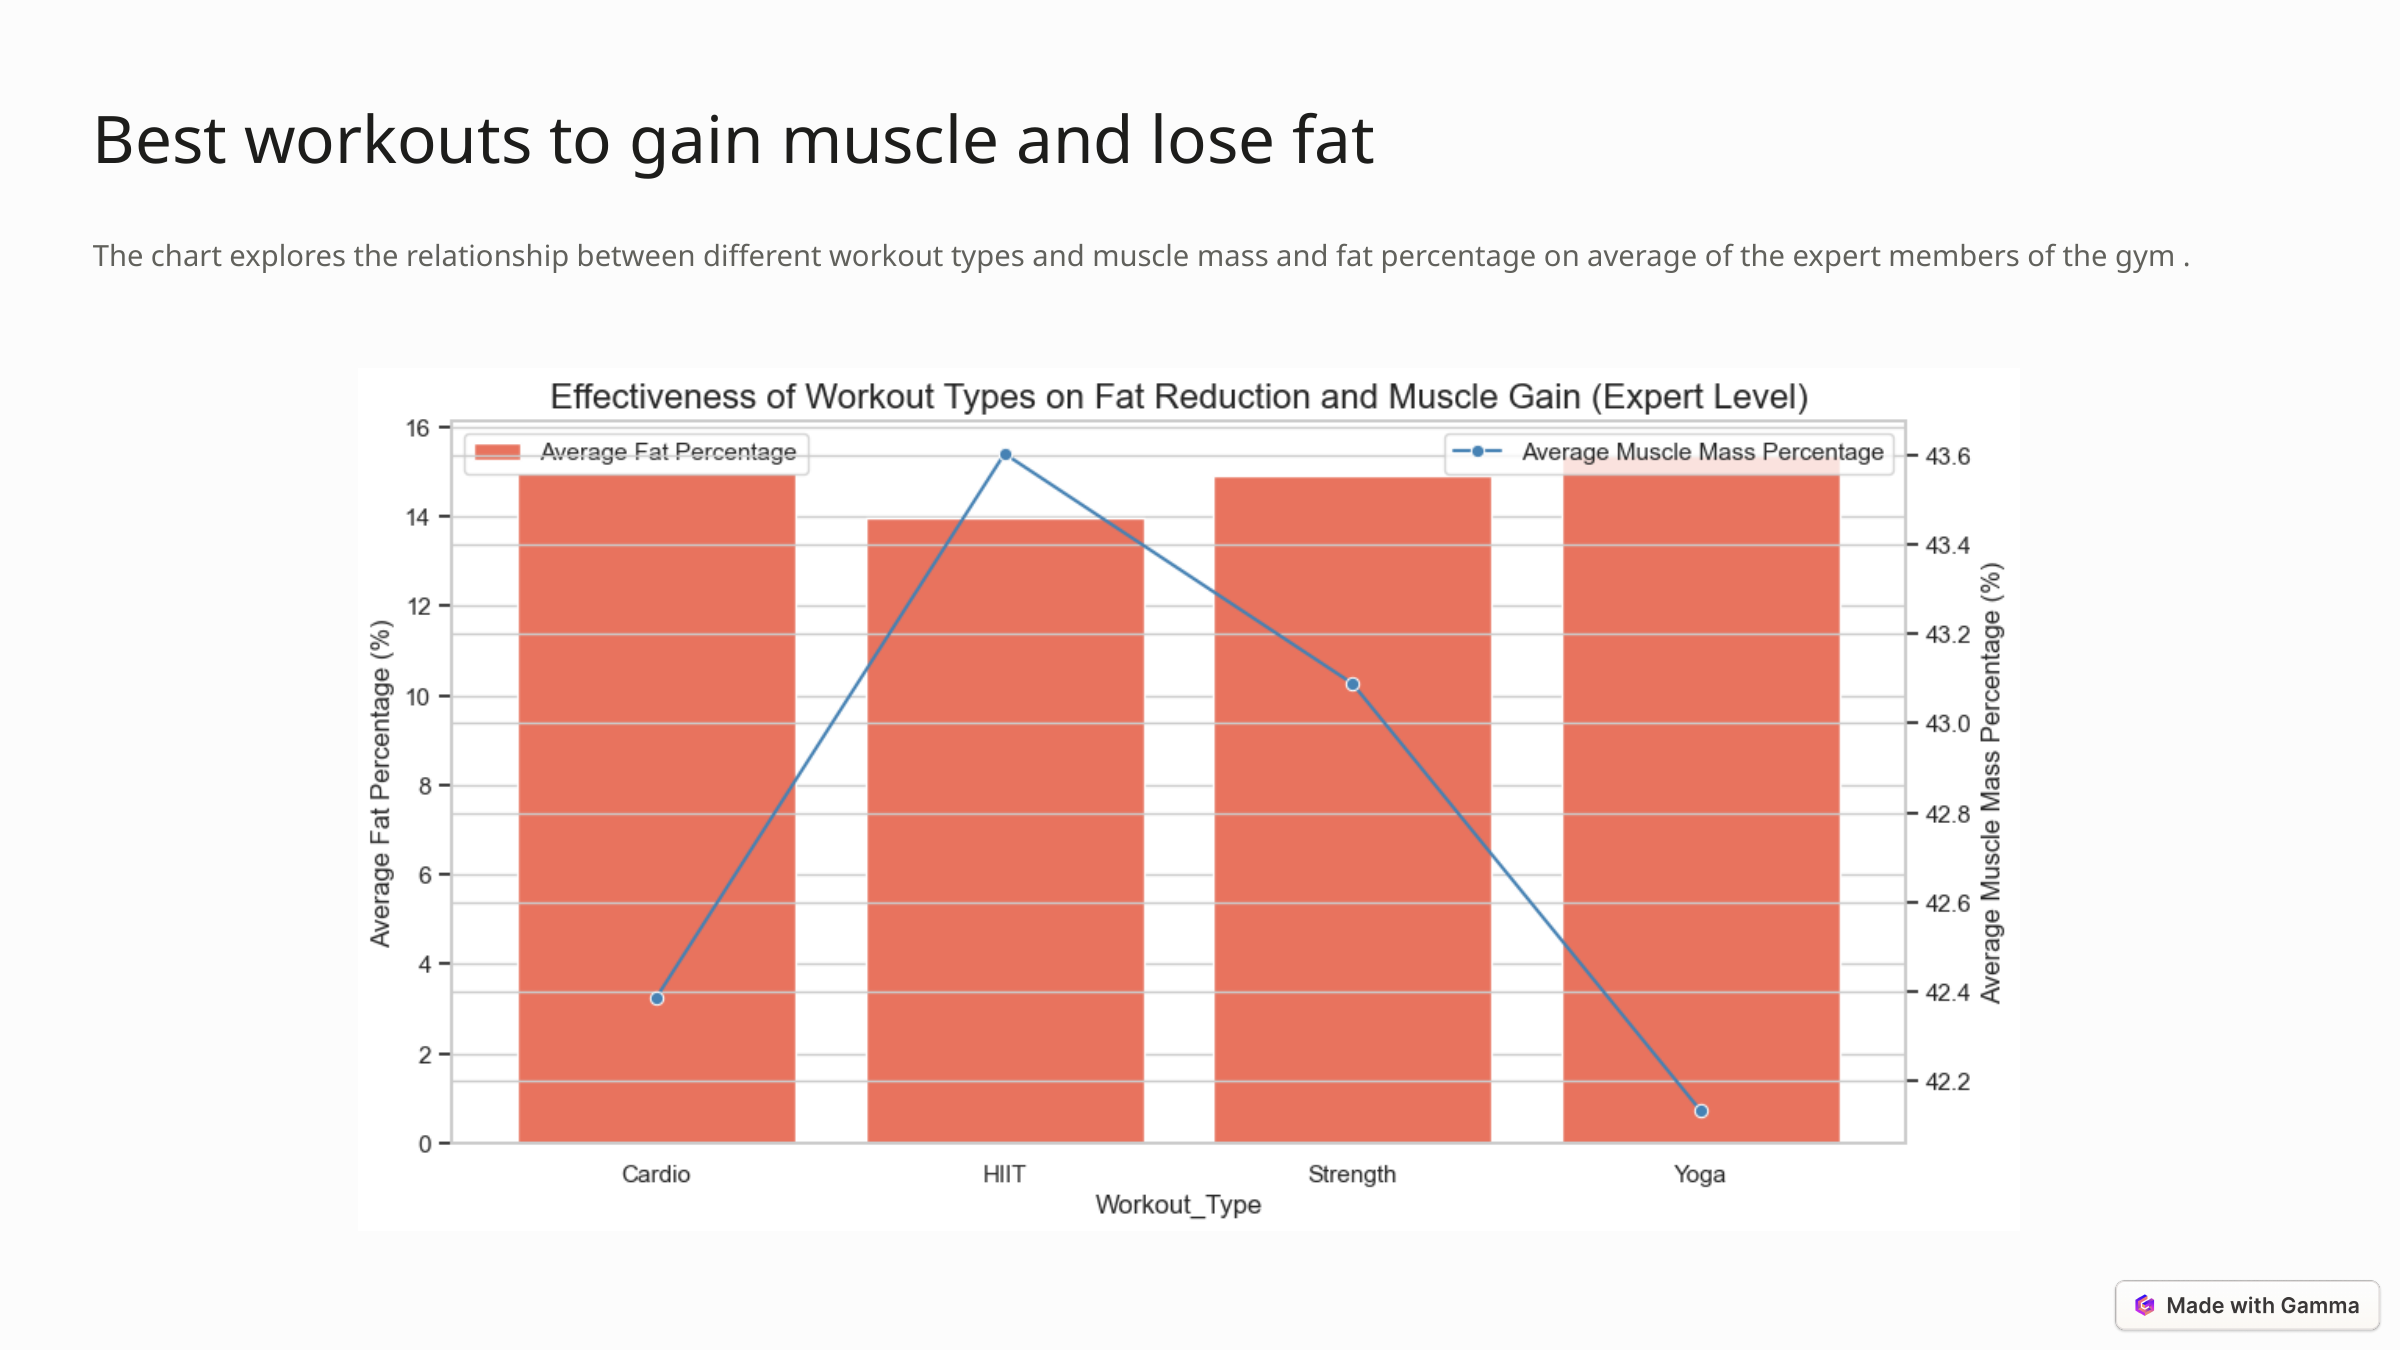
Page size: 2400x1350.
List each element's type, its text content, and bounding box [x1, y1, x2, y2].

text_box Best workouts to gain muscle and lose fat [92, 94, 1483, 178]
picture [358, 368, 2020, 1231]
picture [2106, 1271, 2389, 1339]
text_box The chart explores the relationship between different workout types and muscle mass and fat percentage on average of the expert members of the gym . [92, 230, 2308, 316]
